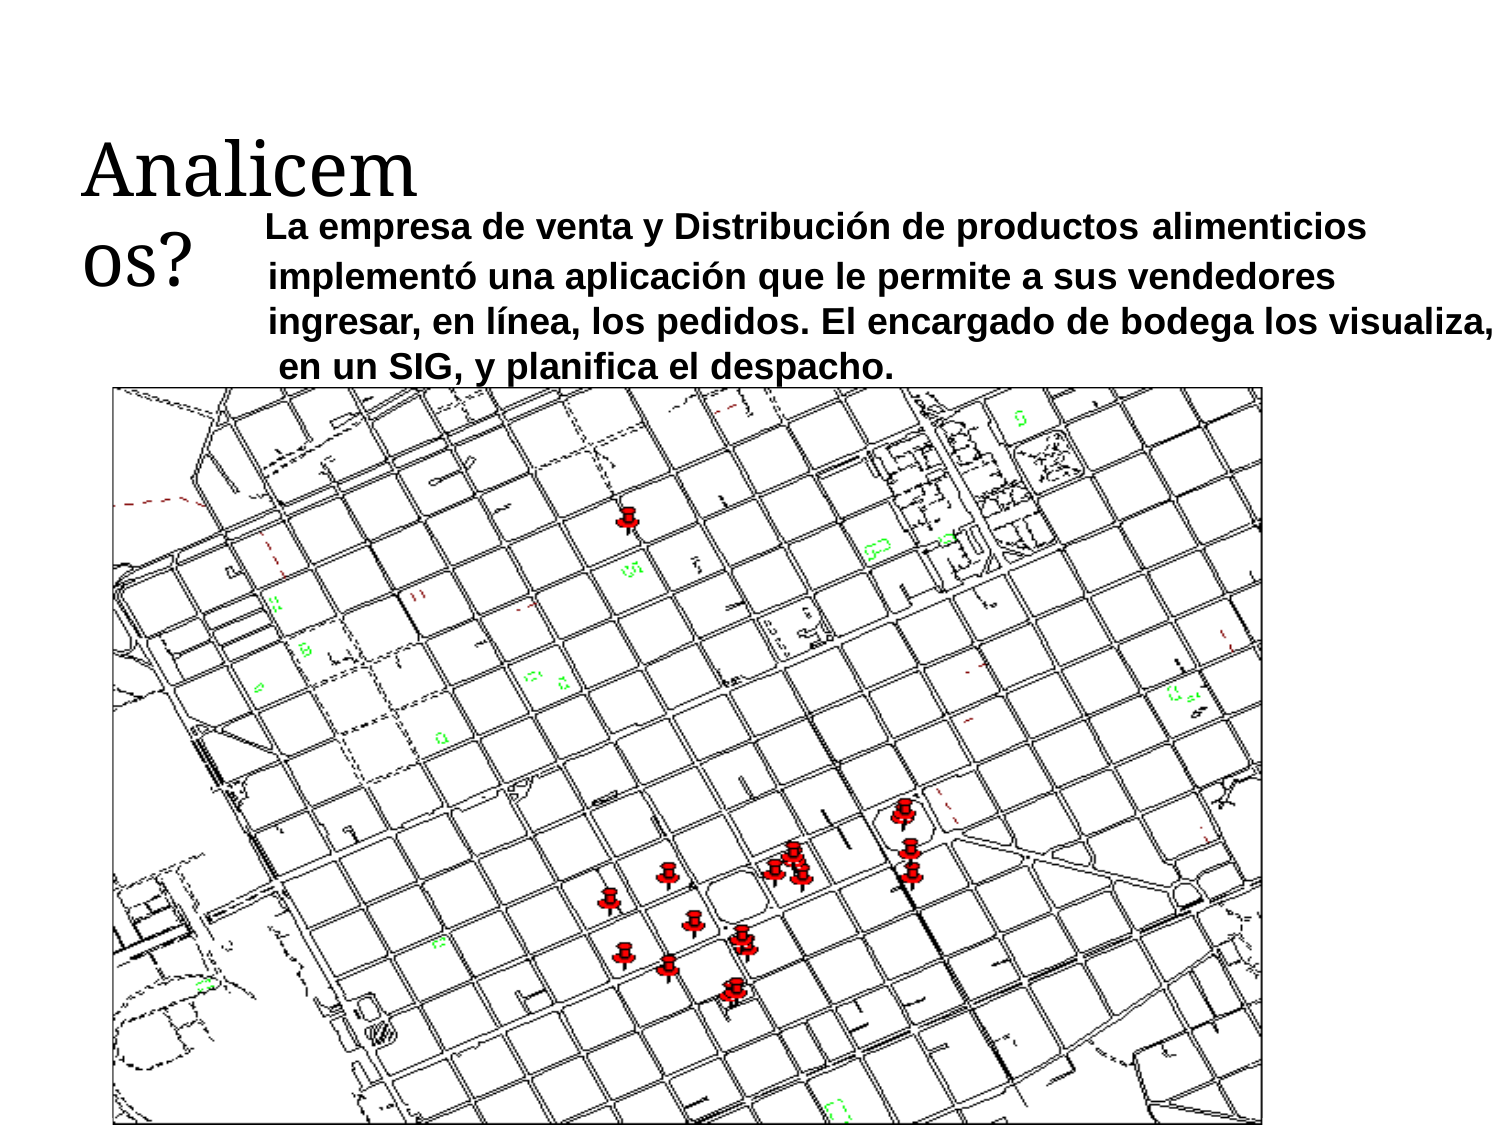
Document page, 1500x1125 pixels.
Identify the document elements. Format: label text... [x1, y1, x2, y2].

text_box La empresa de venta y Distribución de productos alimenticios [451, 200, 1373, 248]
text_box [112, 387, 1263, 1125]
text_box implementó una aplicación que le permite a sus vendedores ingresar, en línea, los pedidos. El encargado de bodega los visualiza, en un SIG, y planifica el despacho. [265, 249, 1500, 387]
title Analicemos? [79, 119, 451, 310]
